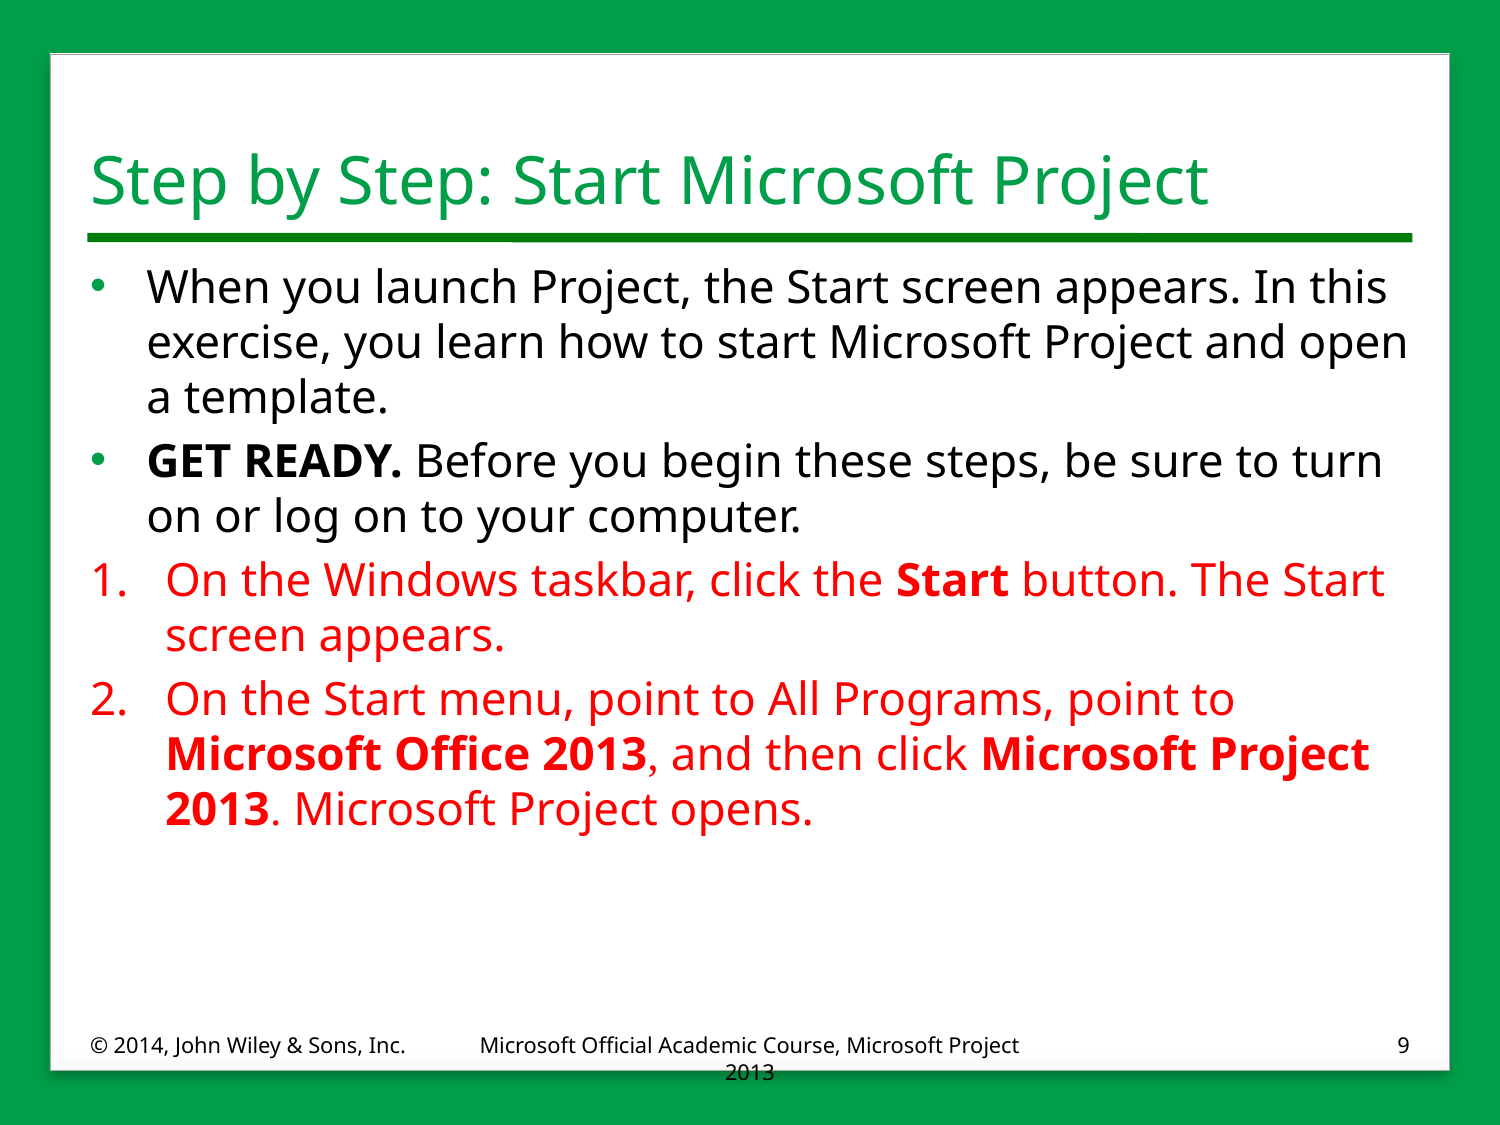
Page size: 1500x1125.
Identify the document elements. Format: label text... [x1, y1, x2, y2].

title Step by Step: Start Microsoft Project [74, 74, 1426, 226]
slide_number © 2014, John Wiley & Sons, Inc. [74, 1024, 426, 1103]
footer Microsoft Official Academic Course, Microsoft Project 2013 [449, 1024, 1051, 1103]
slide_number 9 [1074, 1024, 1426, 1103]
list When you launch Project, the Start screen appears. In this exercise, you learn how to start Microsoft Project and open a template. GET READY. Before you begin these steps, be sure to turn on or log on to your computer. 1. On the Windows taskbar, click the Start button. The Start screen appears. 2. On the Start menu, point to All Programs, point to Microsoft Office 2013, and then click Microsoft Project 2013. Microsoft Project opens. [75, 249, 1425, 1063]
